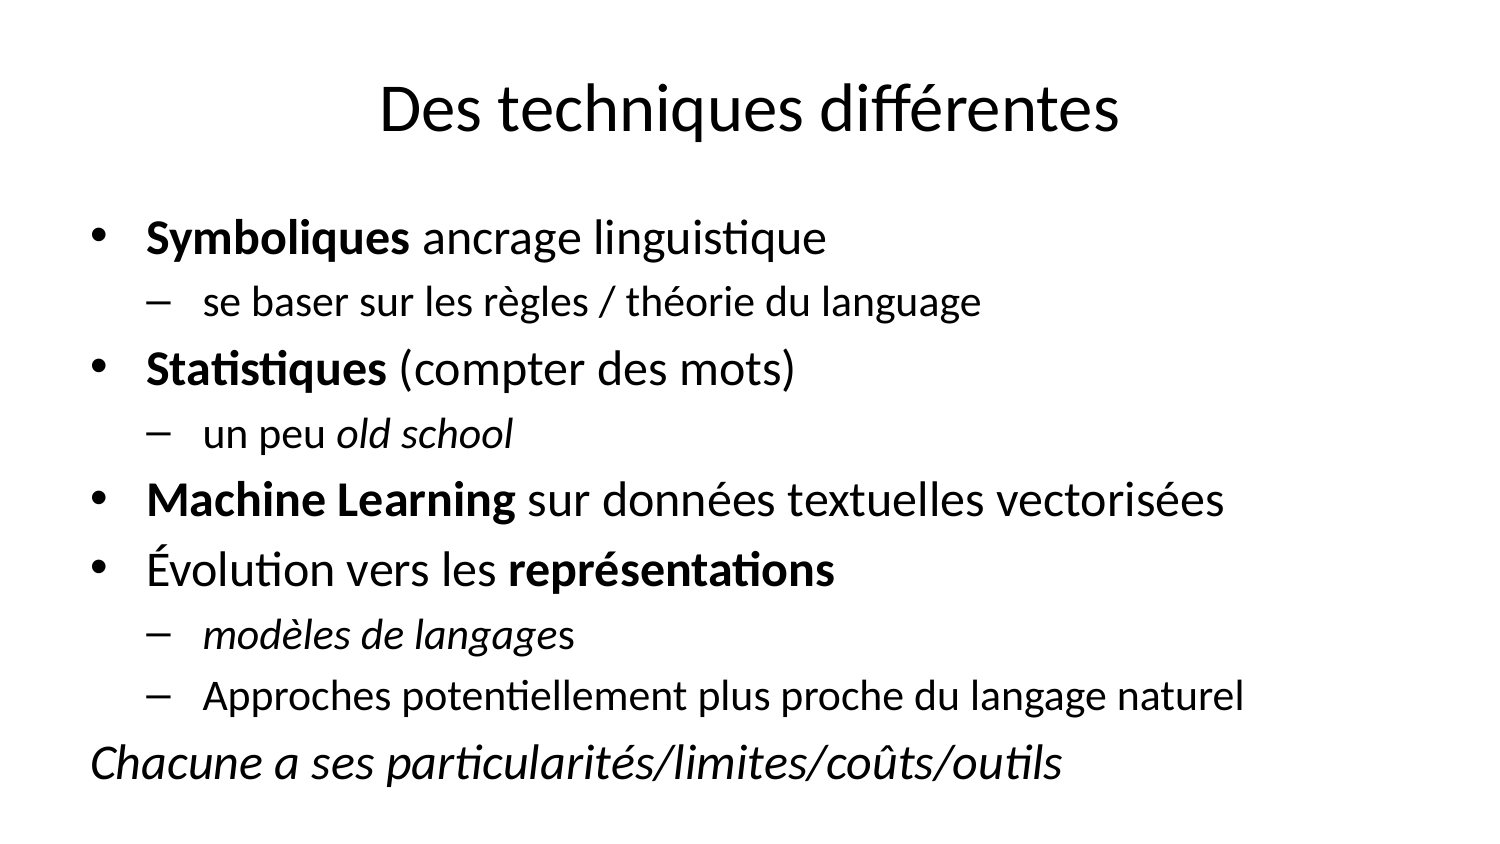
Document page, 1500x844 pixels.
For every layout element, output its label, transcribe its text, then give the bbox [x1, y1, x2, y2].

list Symboliques ancrage linguistique se baser sur les règles / théorie du language Statistiques (compter des mots) un peu old school Machine Learning sur données textuelles vectorisées Évolution vers les représentations modèles de langages Approches potentiellement plus proche du langage naturel Chacune a ses particularités/limites/coûts/outils [75, 196, 1425, 754]
title Des techniques différentes [75, 33, 1425, 175]
